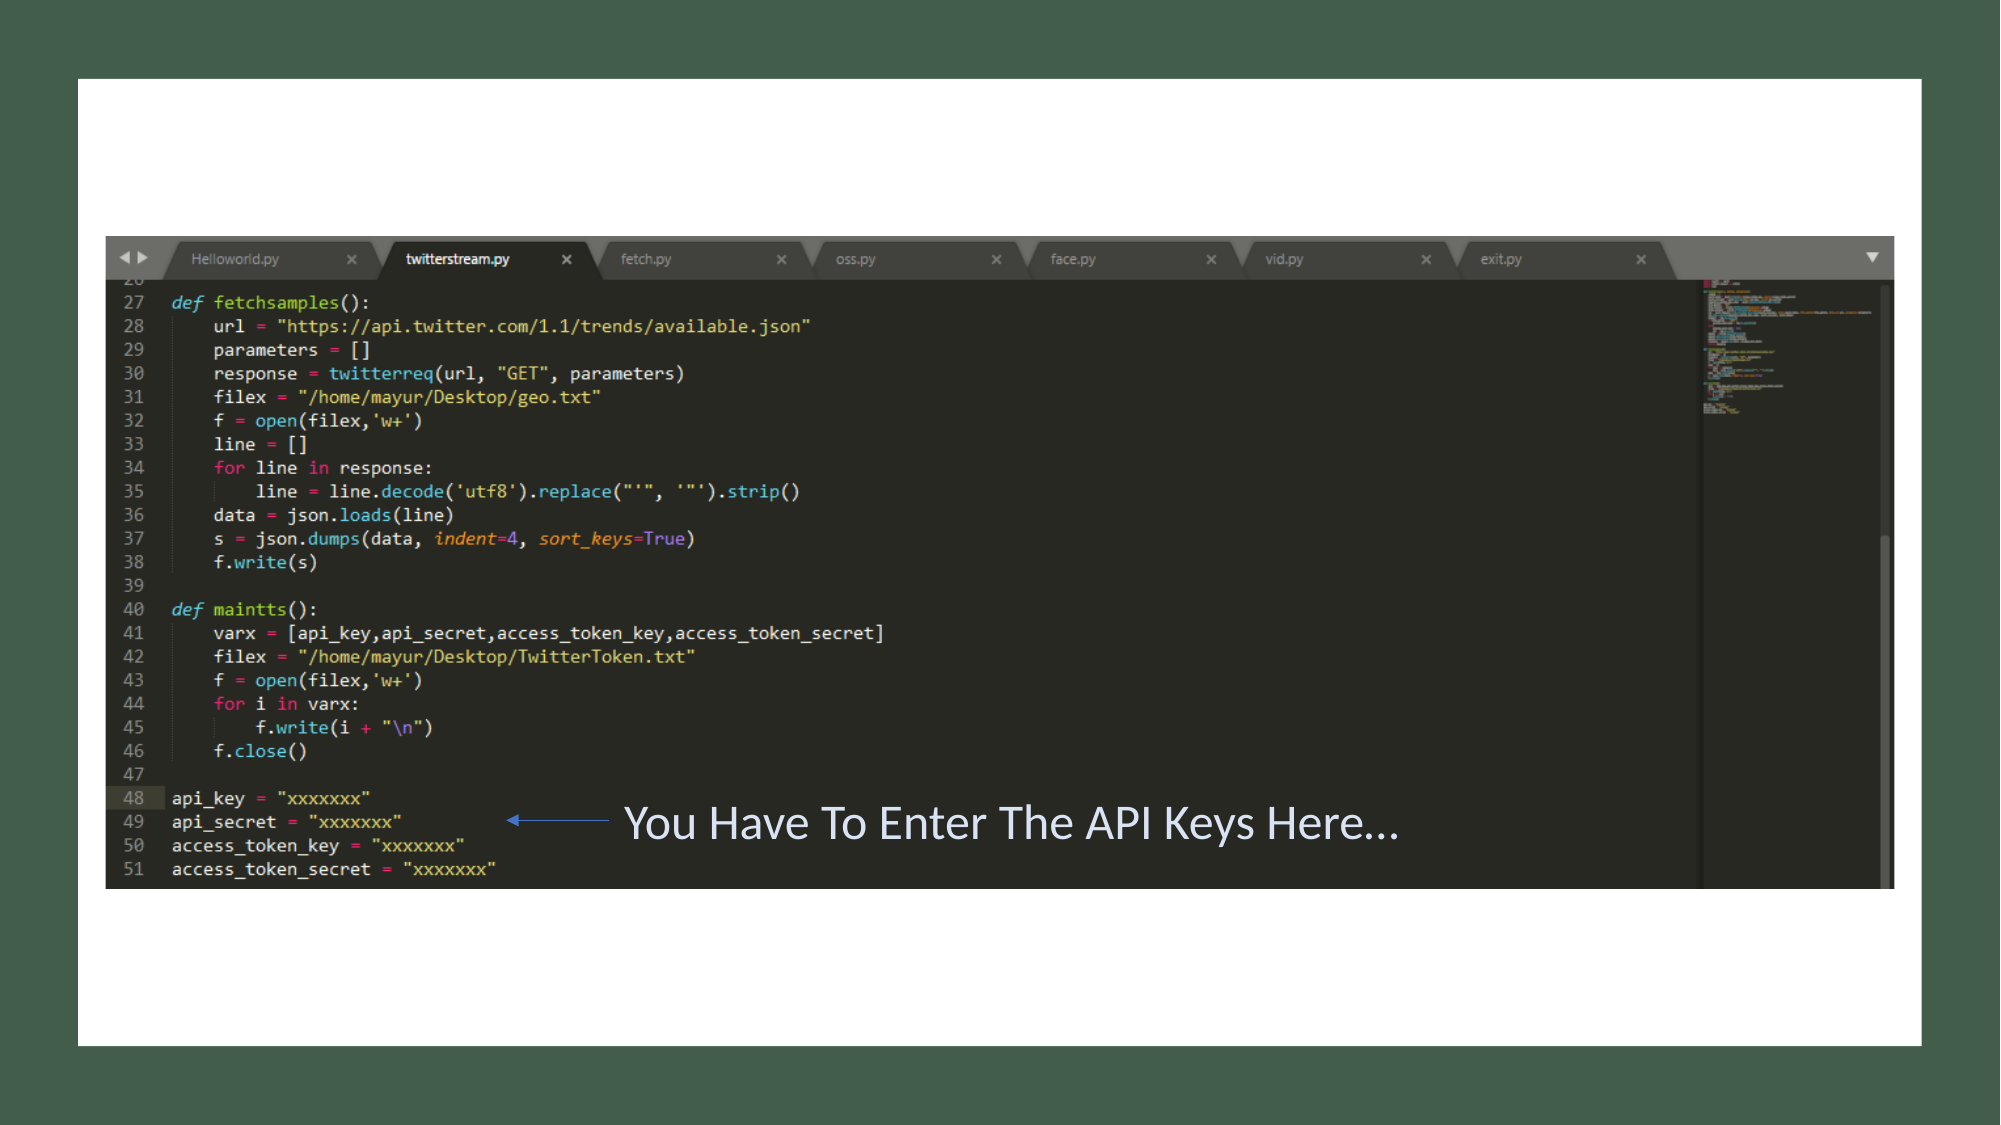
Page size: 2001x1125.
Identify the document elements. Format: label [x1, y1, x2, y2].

text_box [0, 0, 2000, 1125]
picture [105, 236, 1895, 889]
text_box [77, 78, 1923, 1047]
